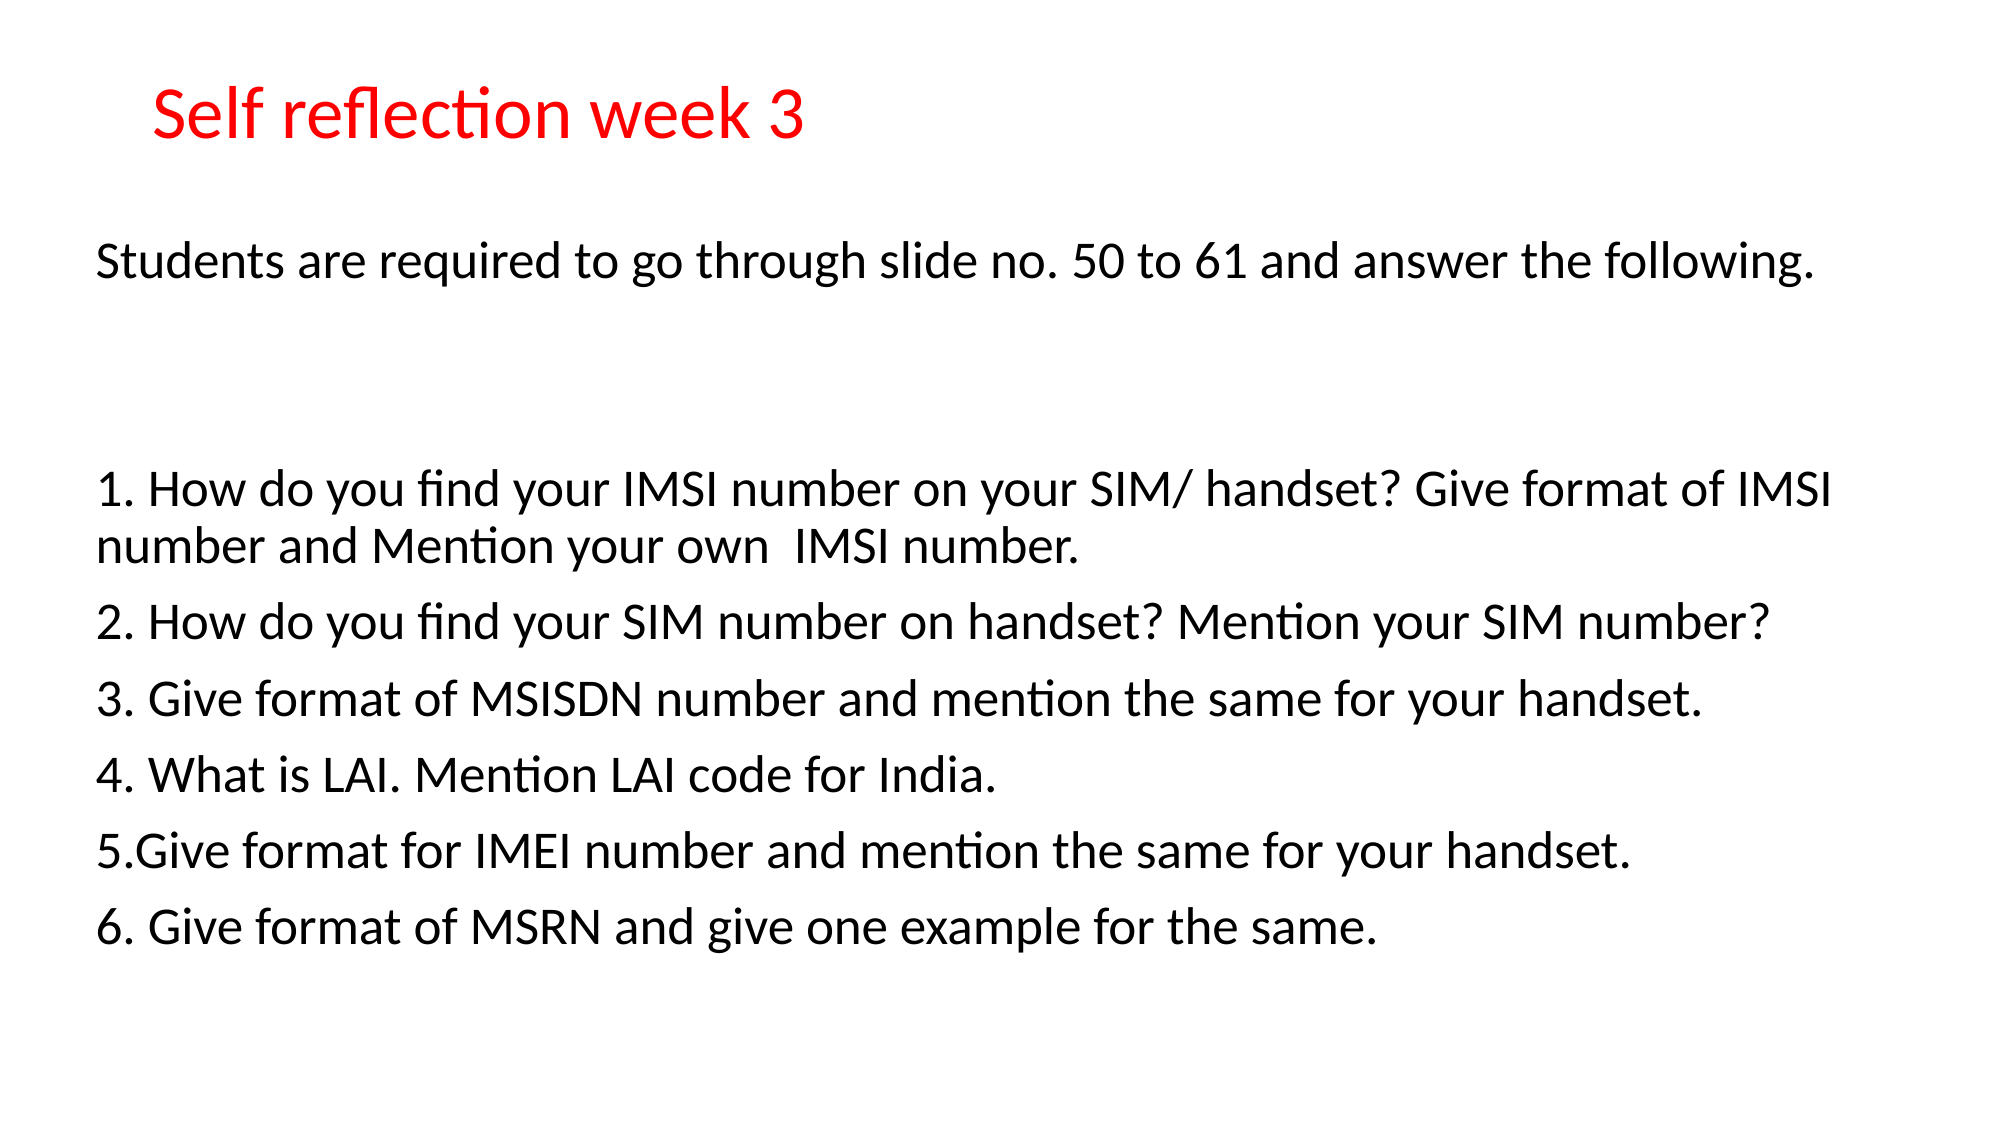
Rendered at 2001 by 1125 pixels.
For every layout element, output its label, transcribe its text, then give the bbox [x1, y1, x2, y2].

list Students are required to go through slide no. 50 to 61 and answer the following. 1. How do you find your IMSI number on your SIM/ handset? Give format of IMSI number and Mention your own IMSI number. 2. How do you find your SIM number on handset? Mention your SIM number? 3. Give format of MSISDN number and mention the same for your handset. 4. What is LAI. Mention LAI code for India. 5.Give format for IMEI number and mention the same for your handset. 6. Give format of MSRN and give one example for the same. [80, 224, 1888, 1034]
title Self reflection week 3 [137, 59, 1863, 169]
